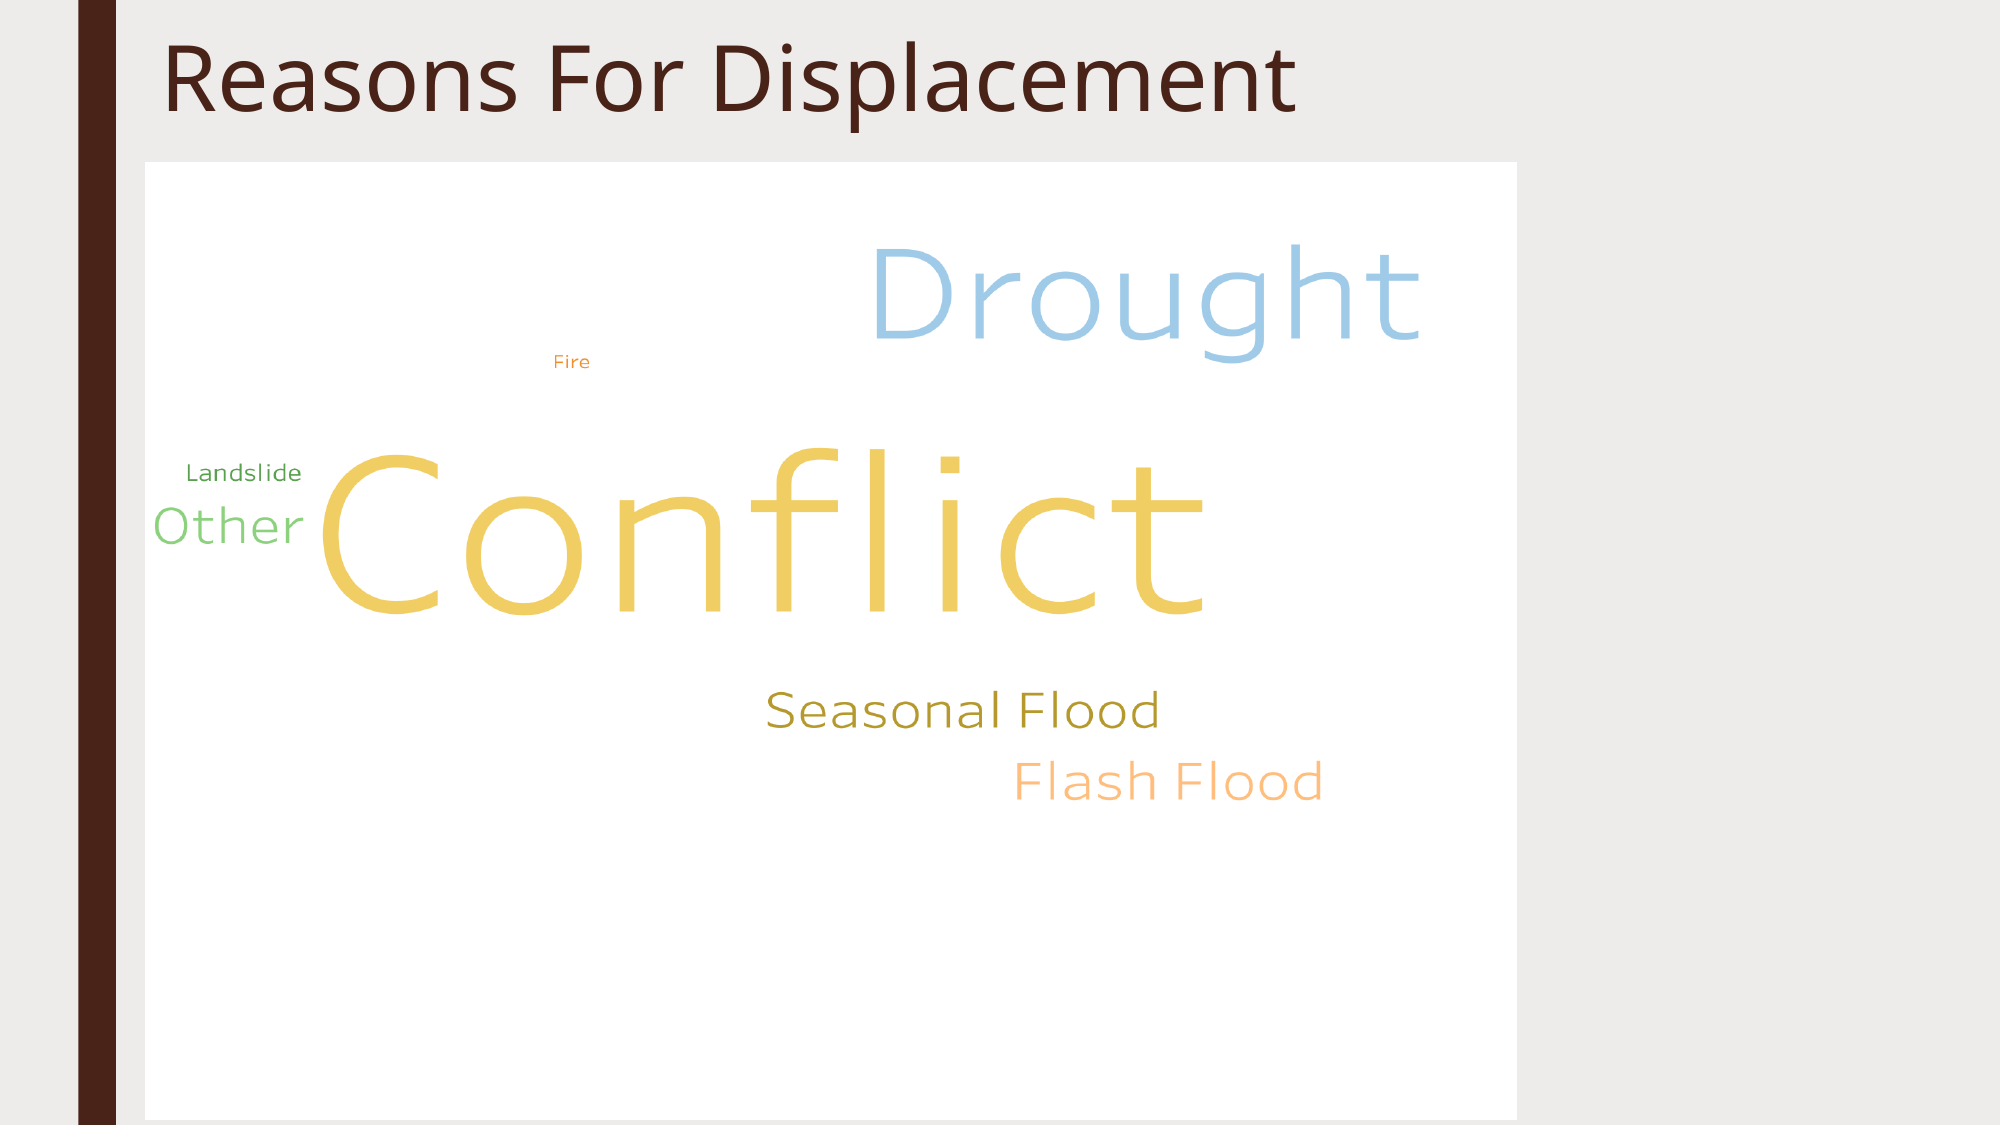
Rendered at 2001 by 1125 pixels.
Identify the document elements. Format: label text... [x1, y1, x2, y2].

title Reasons For Displacement [145, 25, 1721, 180]
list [145, 162, 1517, 1120]
